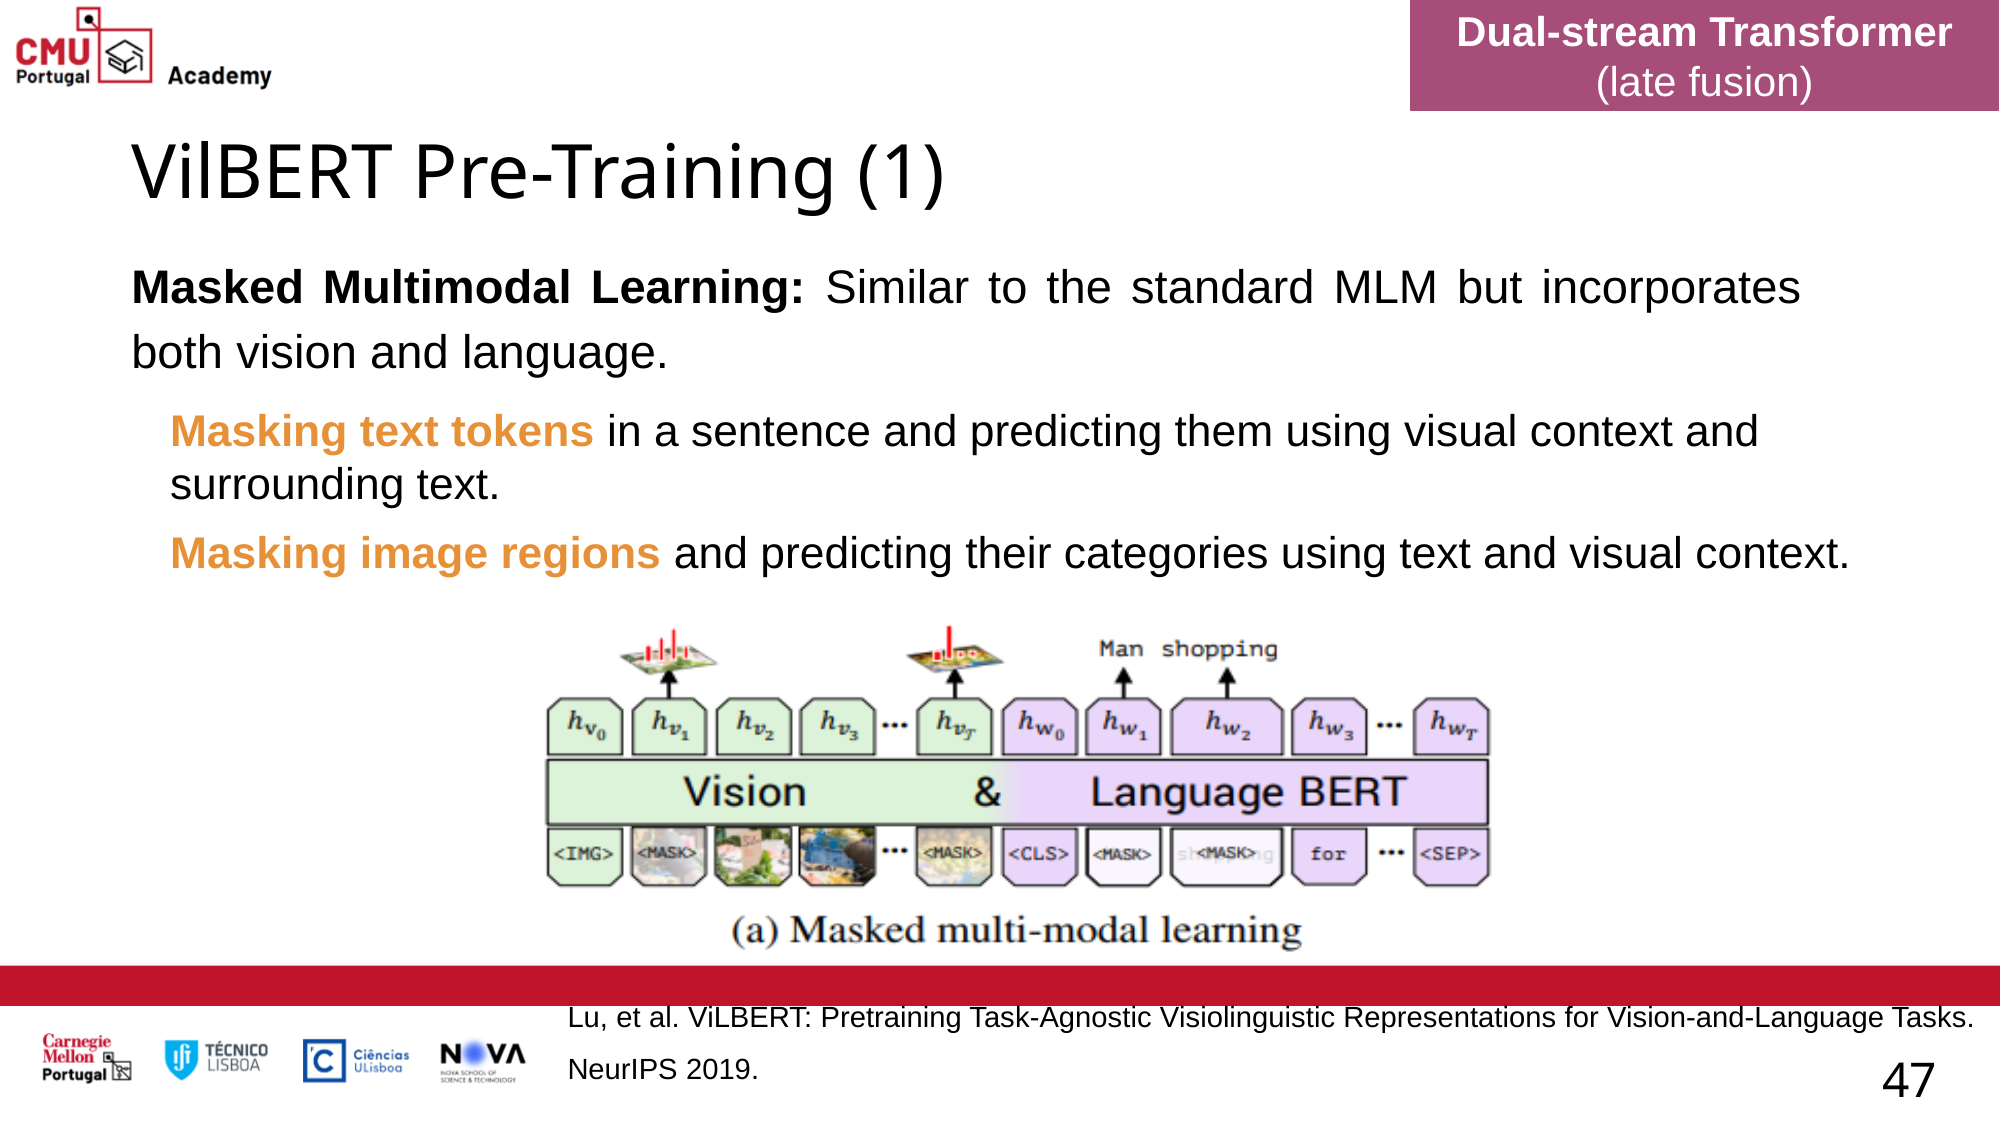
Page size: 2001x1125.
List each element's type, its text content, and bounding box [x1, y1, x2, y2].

text_box Masking text tokens in a sentence and predicting them using visual context and surrounding text. [149, 382, 1812, 529]
text_box Masked Multimodal Learning: Similar to the standard MLM but incorporates both vision and language. [111, 261, 1824, 448]
text_box Masking image regions and predicting their categories using text and visual context. [150, 503, 1910, 597]
picture [5, 3, 275, 91]
text_box Lu, et al. ViLBERT: Pretraining Task-Agnostic Visiolinguistic Representations for Vision-and-Language Tasks. NeurIPS 2019. [533, 994, 2000, 1125]
picture [0, 1011, 533, 1110]
text_box Dual-stream Transformer (late fusion) [1411, 0, 1999, 111]
picture [494, 592, 1506, 965]
text_box VilBERT Pre-Training (1) [111, 87, 1975, 261]
